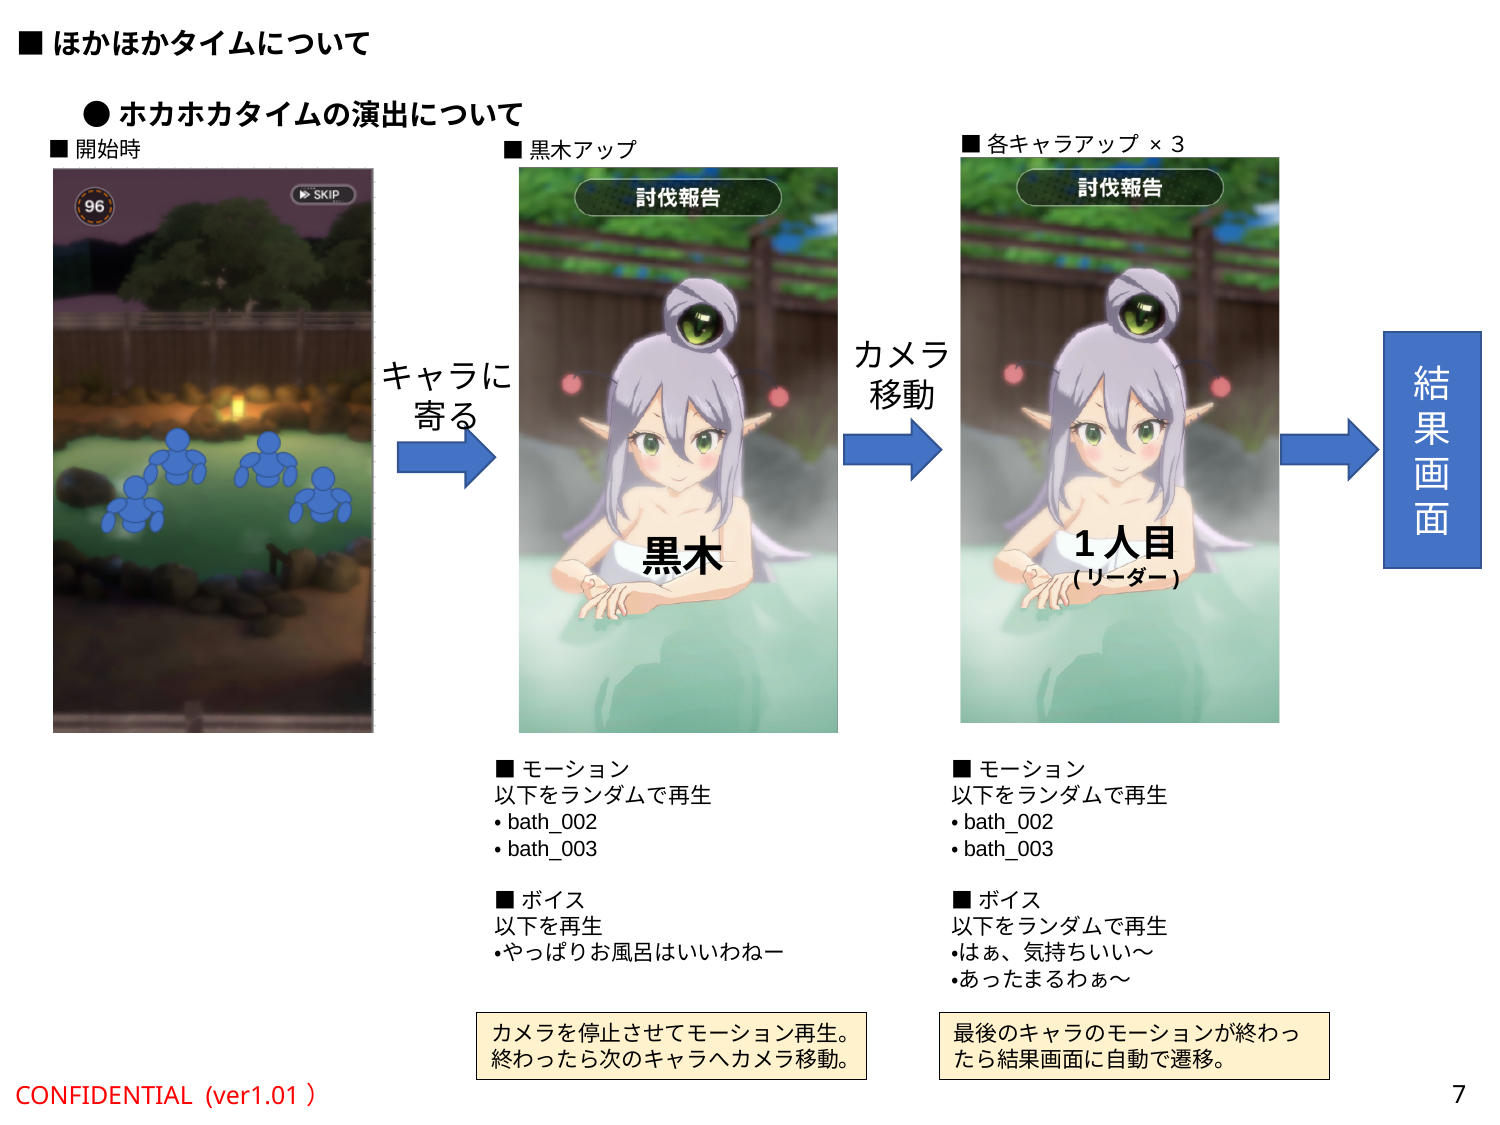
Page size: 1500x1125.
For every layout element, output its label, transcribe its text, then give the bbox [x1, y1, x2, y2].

text_box ■各キャラアップ ×３ [945, 123, 1280, 164]
text_box [396, 443, 497, 490]
text_box カメラ 移動 [838, 326, 960, 421]
text_box ■モーション 以下をランダムで再生 ・bath_002 ・bath_003 ■ボイス 以下をランダムで再生 ・はぁ、気持ちいい～ ・あったまるわぁ～ [936, 748, 1328, 999]
picture [518, 167, 838, 733]
footer CONFIDENTIAL (ver1.01） [0, 1065, 507, 1125]
text_box ■モーション 以下をランダムで再生 ・bath_002 ・bath_003 ■ボイス 以下を再生 ・やっぱりお風呂はいいわねー [480, 748, 871, 988]
text_box ■開始時 [34, 128, 317, 170]
slide_number 7 [1143, 1065, 1482, 1125]
text_box キャラに 寄る [376, 347, 518, 443]
picture [52, 167, 376, 733]
text_box [843, 421, 943, 482]
text_box ■ほかほかタイムについて [1, 17, 388, 68]
text_box [1280, 417, 1380, 482]
text_box ■黒木アップ [487, 128, 770, 170]
text_box カメラを停止させてモーション再生。 終わったら次のキャラへカメラ移動。 [476, 1012, 867, 1080]
text_box 最後のキャラのモーションが終わったら結果画面に自動で遷移。 [939, 1012, 1330, 1080]
picture [960, 157, 1280, 723]
text_box 結果 画面 [1383, 331, 1482, 569]
text_box ●ホカホカタイムの演出について [67, 88, 541, 139]
